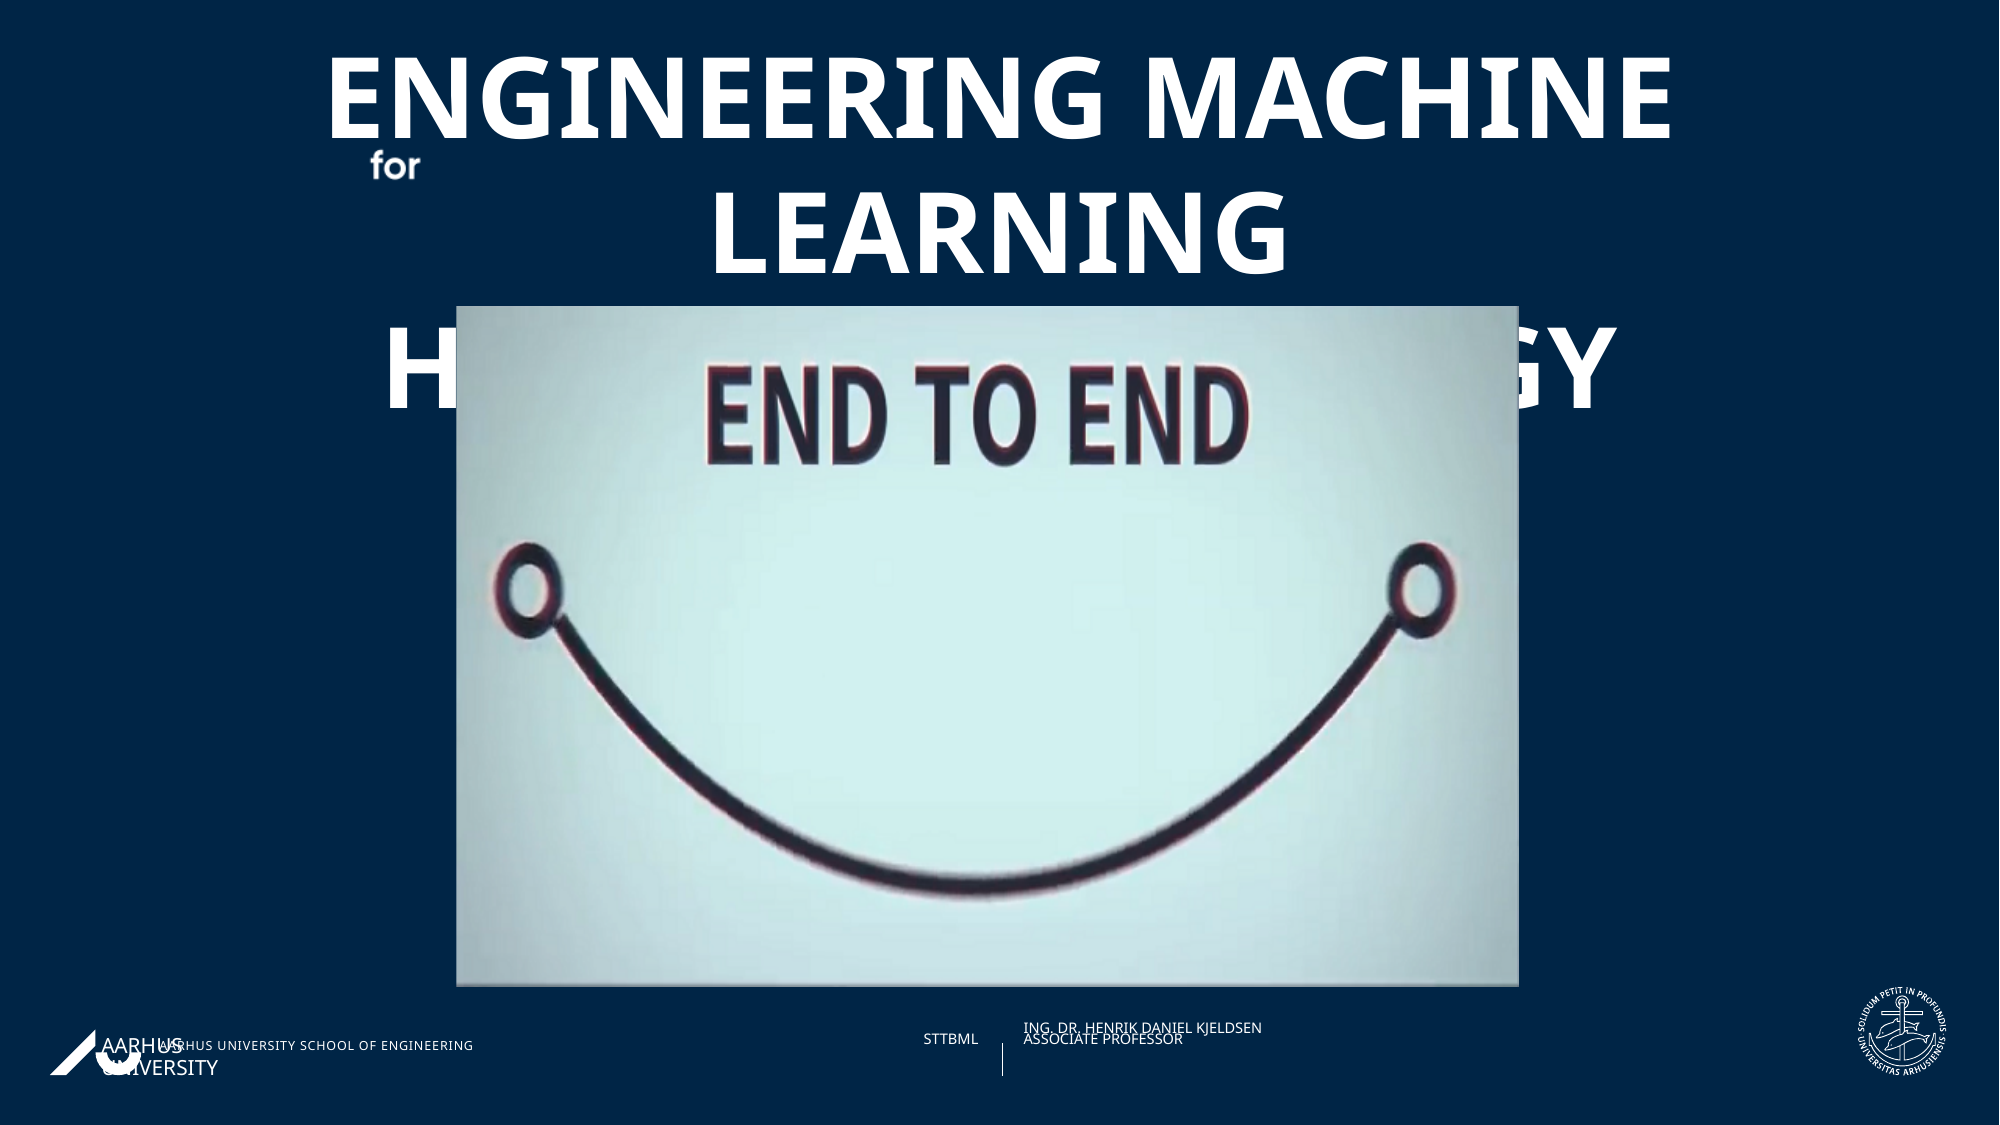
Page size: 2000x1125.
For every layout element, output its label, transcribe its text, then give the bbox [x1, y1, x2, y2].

picture [456, 306, 1520, 988]
text_box ENGINEERING MACHINE LEARNING HEALTH TECHNOLOGY [78, 19, 1922, 439]
picture [360, 139, 432, 187]
